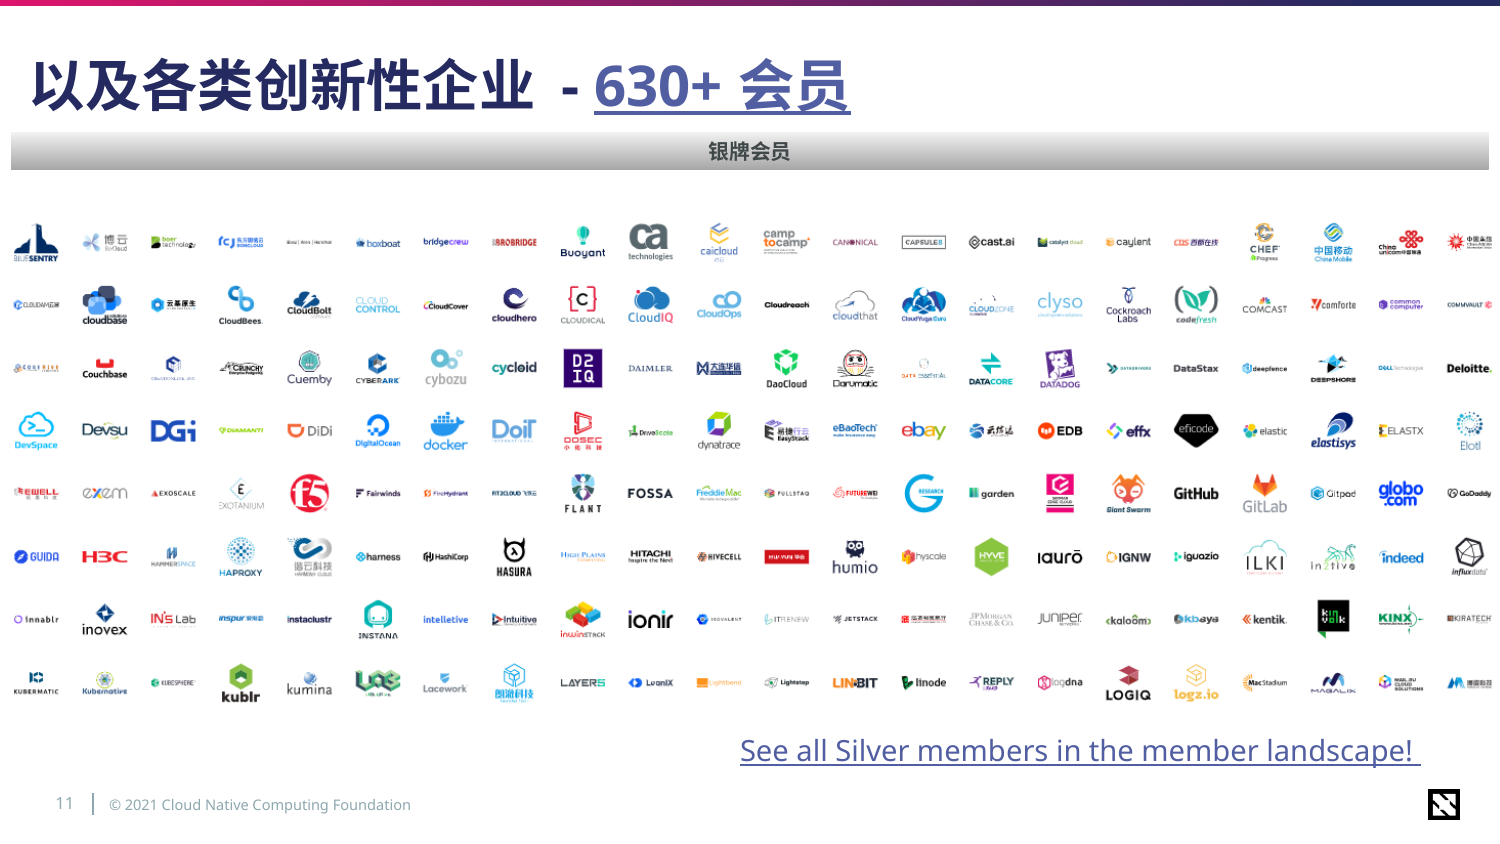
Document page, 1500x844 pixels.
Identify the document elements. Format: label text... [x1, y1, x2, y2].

text_box See all Silver members in the member landscape! [724, 724, 1475, 787]
picture [1428, 789, 1460, 820]
text_box 银牌会员 [11, 132, 1489, 170]
title 以及各类创新性企业 - 630+ 会员 [14, 52, 1430, 126]
picture [4, 202, 1500, 718]
